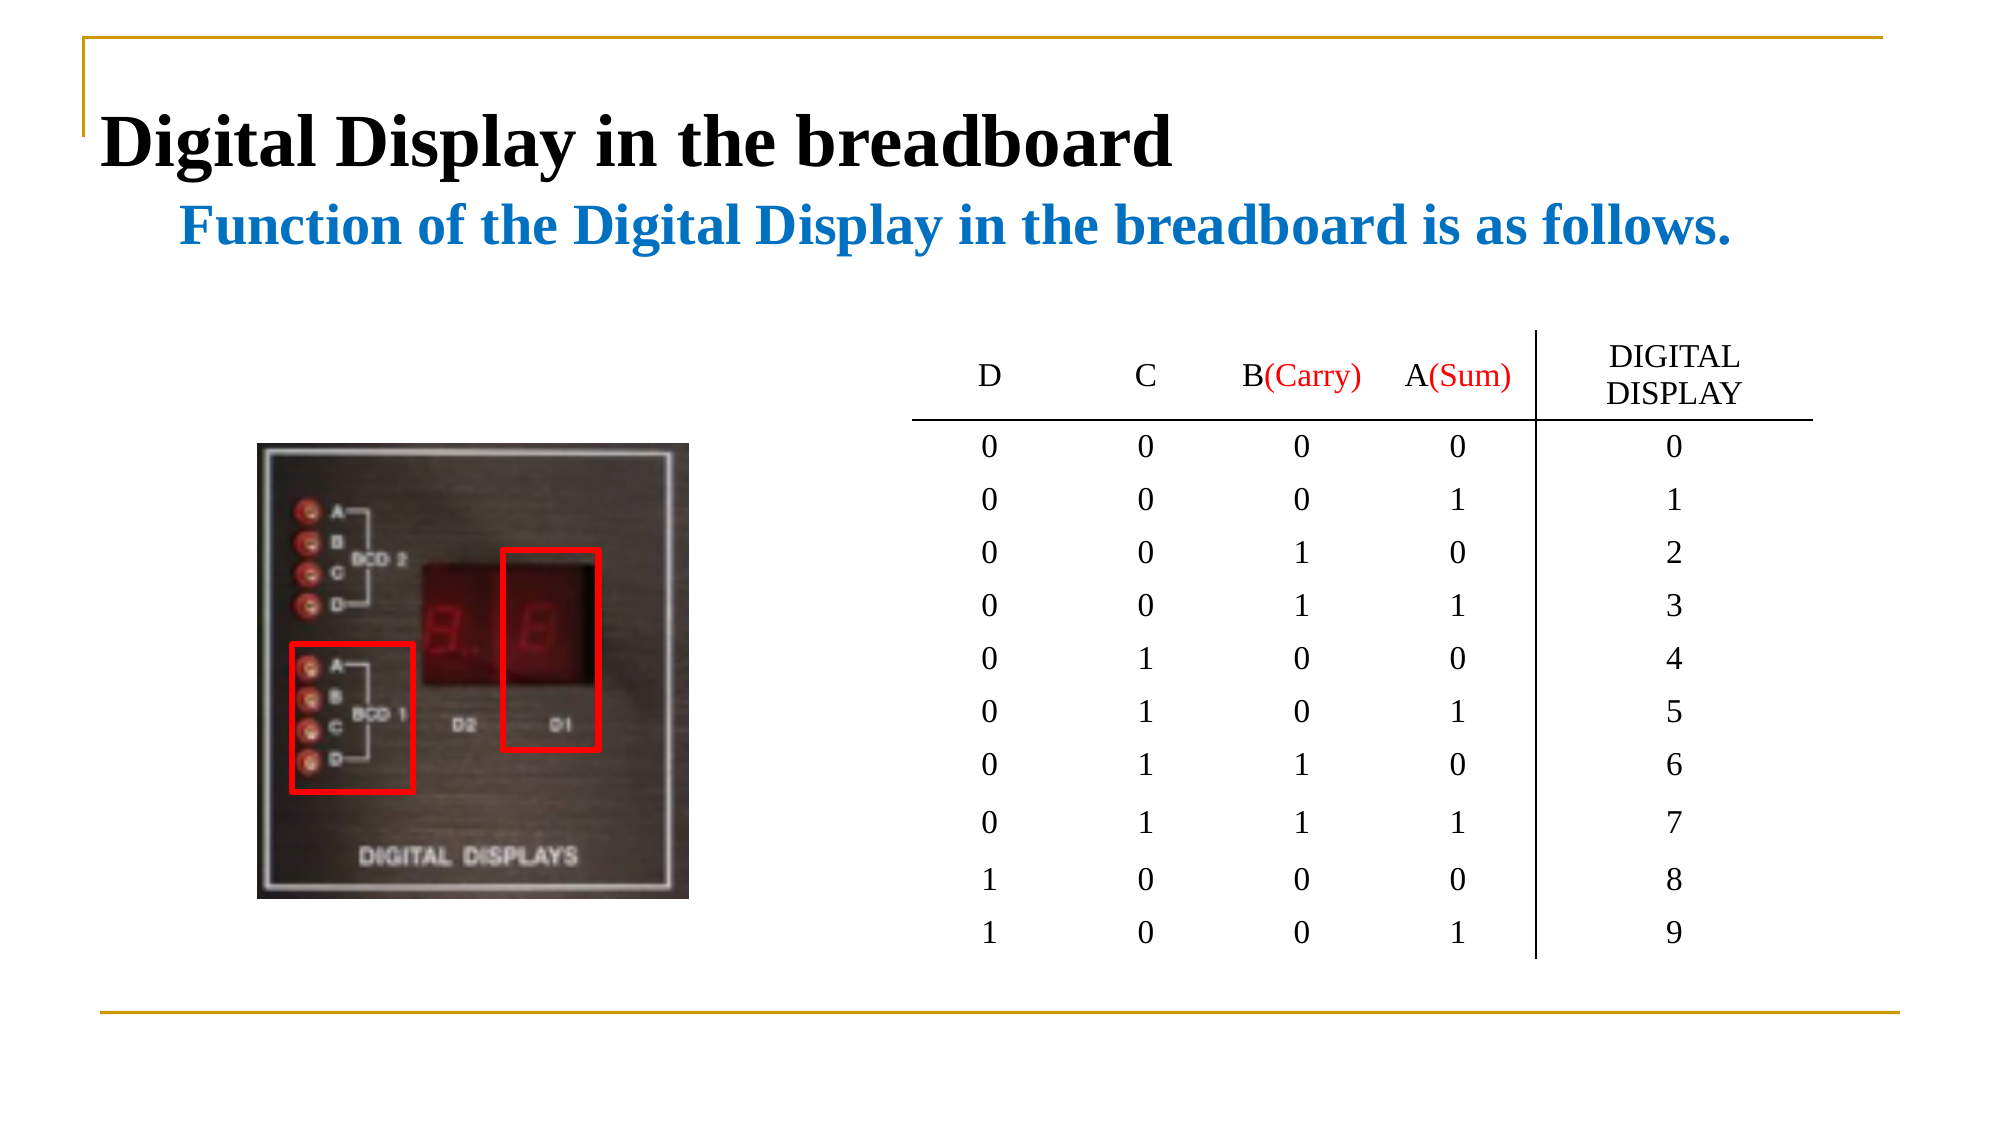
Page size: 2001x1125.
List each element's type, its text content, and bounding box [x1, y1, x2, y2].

table_cell 1 [1224, 579, 1380, 632]
table_cell 0 [1380, 421, 1535, 473]
table_cell 0 [912, 579, 1068, 632]
table_cell 4 [1537, 632, 1813, 685]
table_cell 1 [1380, 685, 1535, 738]
table_cell 1 [1224, 738, 1380, 791]
table_cell 0 [912, 473, 1068, 526]
table_cell 0 [1224, 473, 1380, 526]
table_cell 1 [1068, 685, 1224, 738]
table_cell 0 [912, 632, 1068, 685]
table_cell 1 [1224, 791, 1380, 853]
table_header D [912, 330, 1068, 419]
table_cell 1 [1380, 906, 1535, 959]
table_header DIGITAL DISPLAY [1537, 330, 1813, 419]
table_cell 6 [1537, 738, 1813, 791]
table_cell 0 [1068, 473, 1224, 526]
table_cell 5 [1537, 685, 1813, 738]
table_cell 0 [1068, 906, 1224, 959]
table_cell 2 [1537, 526, 1813, 579]
table_cell 0 [1224, 906, 1380, 959]
table_cell 1 [912, 906, 1068, 959]
text_box Digital Display in the breadboard [85, 38, 1598, 237]
picture [257, 443, 689, 899]
table_cell 0 [1224, 421, 1380, 473]
table_cell 0 [1068, 526, 1224, 579]
table_cell 0 [912, 421, 1068, 473]
table_cell 0 [912, 791, 1068, 853]
table_cell 0 [1380, 738, 1535, 791]
table_cell 9 [1537, 906, 1813, 959]
table_cell 8 [1537, 853, 1813, 906]
table_cell 0 [912, 526, 1068, 579]
table_cell 0 [1224, 632, 1380, 685]
table_cell 1 [1380, 791, 1535, 853]
table_cell 1 [1380, 473, 1535, 526]
table_cell 0 [1068, 579, 1224, 632]
table_cell 1 [1224, 526, 1380, 579]
table_cell 0 [1224, 853, 1380, 906]
table_header C [1068, 330, 1224, 419]
text_box Function of the Digital Display in the breadboard is as follows. [164, 178, 1851, 264]
table_cell 0 [1380, 853, 1535, 906]
table_cell 0 [912, 685, 1068, 738]
table_cell 0 [1068, 853, 1224, 906]
table_cell 7 [1537, 791, 1813, 853]
table_cell 0 [1380, 632, 1535, 685]
table_cell 1 [1537, 473, 1813, 526]
table_header A(Sum) [1380, 330, 1535, 419]
table_cell 0 [1068, 421, 1224, 473]
table_cell 3 [1537, 579, 1813, 632]
table_cell 1 [1380, 579, 1535, 632]
table_cell 1 [1068, 791, 1224, 853]
table_cell 1 [912, 853, 1068, 906]
table_cell 0 [1537, 421, 1813, 473]
table_cell 0 [1224, 685, 1380, 738]
table_cell 1 [1068, 632, 1224, 685]
table_cell 0 [912, 738, 1068, 791]
table_cell 1 [1068, 738, 1224, 791]
table_header B(Carry) [1224, 330, 1380, 419]
table_cell 0 [1380, 526, 1535, 579]
